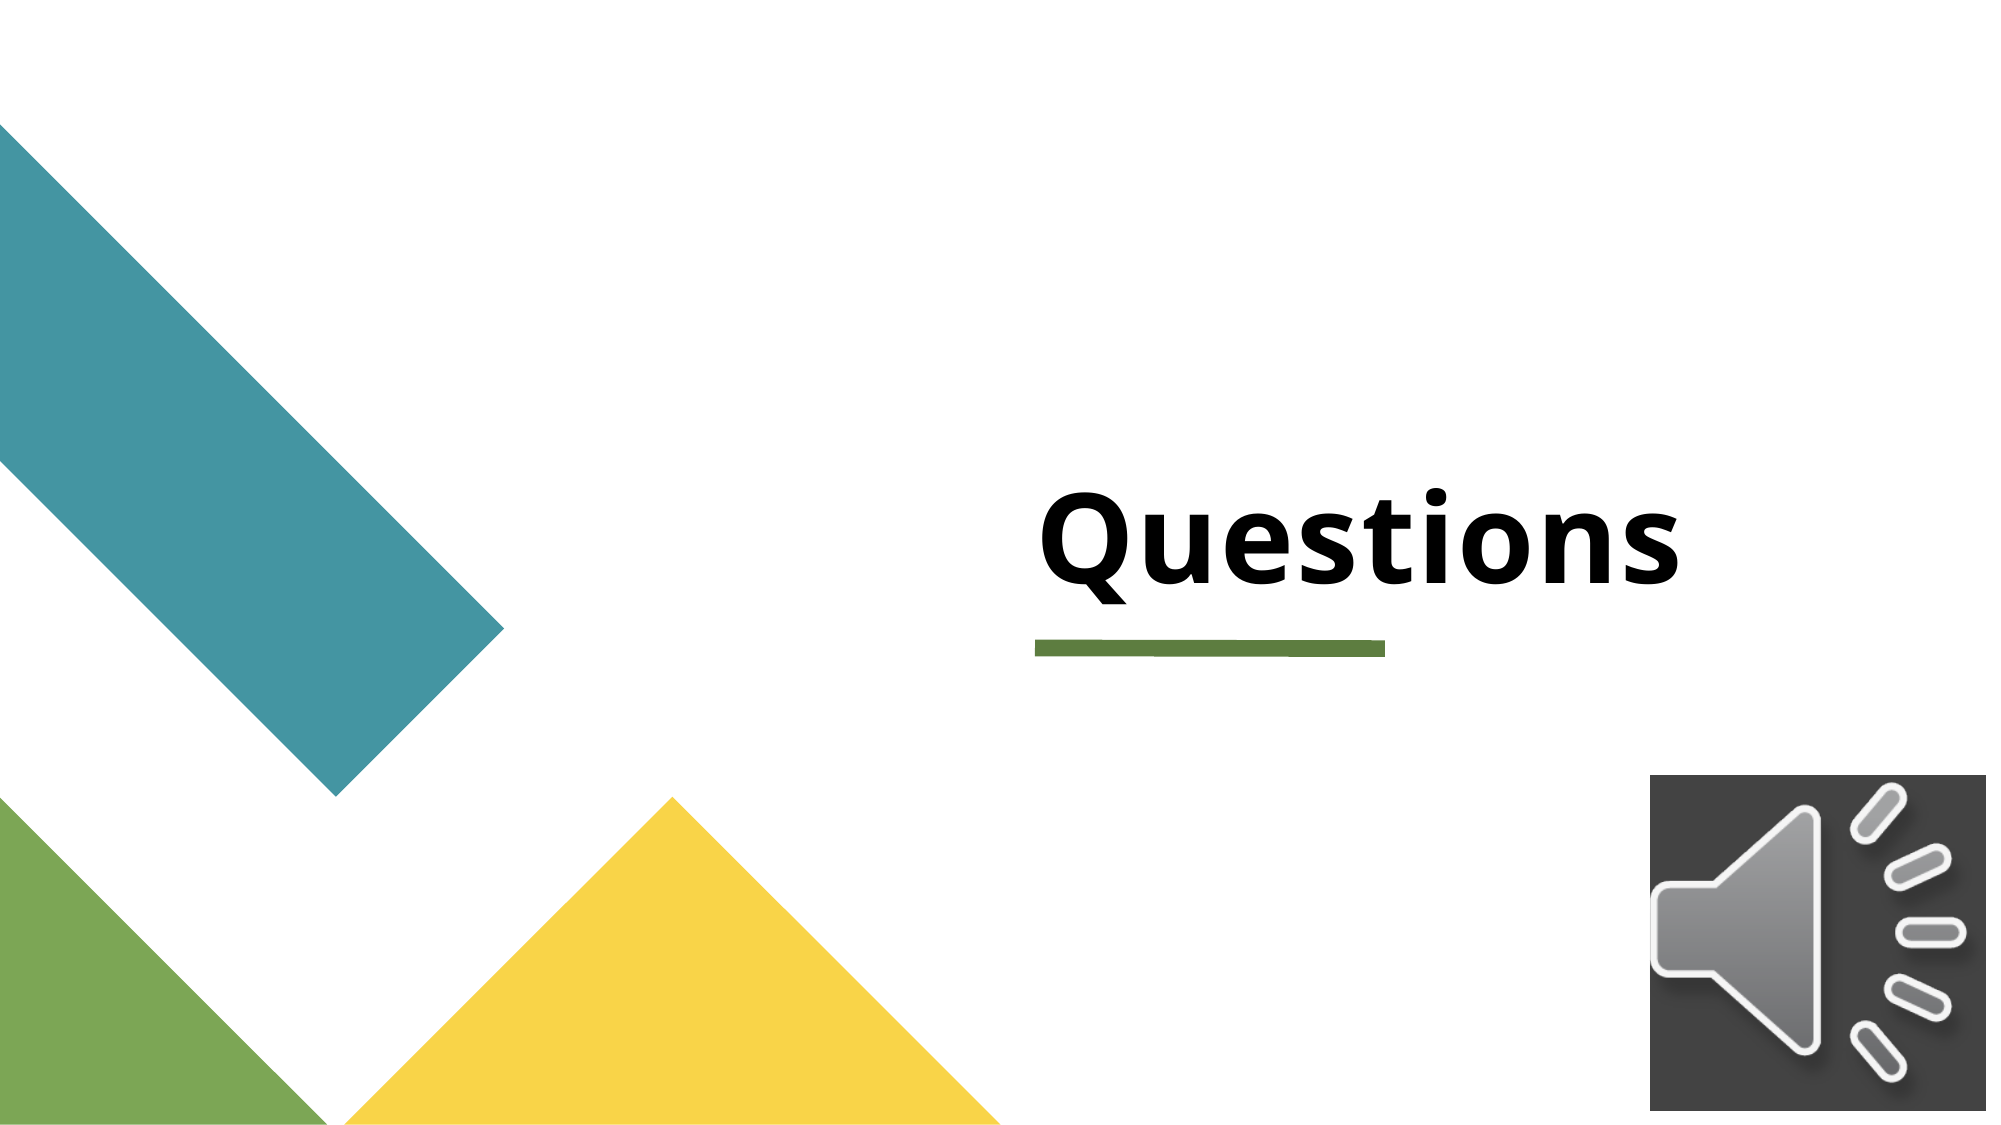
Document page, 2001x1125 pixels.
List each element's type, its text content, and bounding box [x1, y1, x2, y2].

title Questions [1035, 67, 1936, 608]
picture [1648, 773, 1987, 1112]
